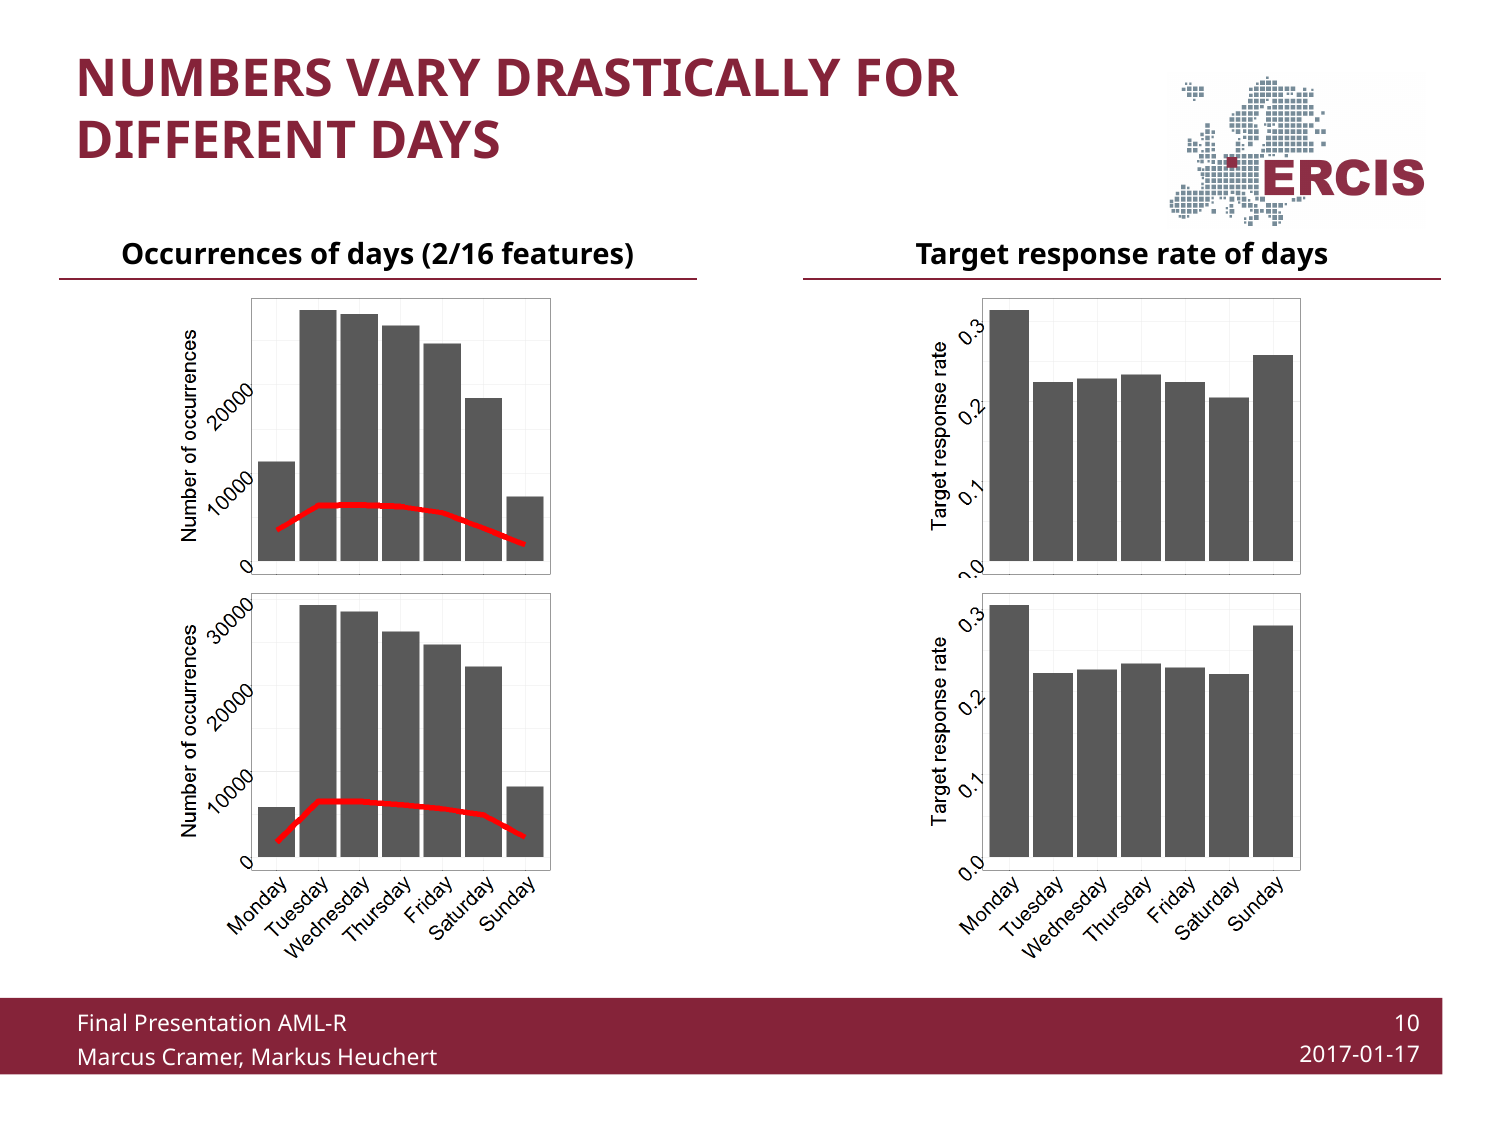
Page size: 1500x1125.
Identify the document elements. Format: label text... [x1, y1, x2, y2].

picture [165, 283, 579, 993]
picture [915, 283, 1329, 993]
title Numbers vary drastically FOR different Days [61, 36, 1128, 116]
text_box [802, 228, 1442, 280]
picture [1167, 72, 1426, 228]
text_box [58, 228, 698, 280]
